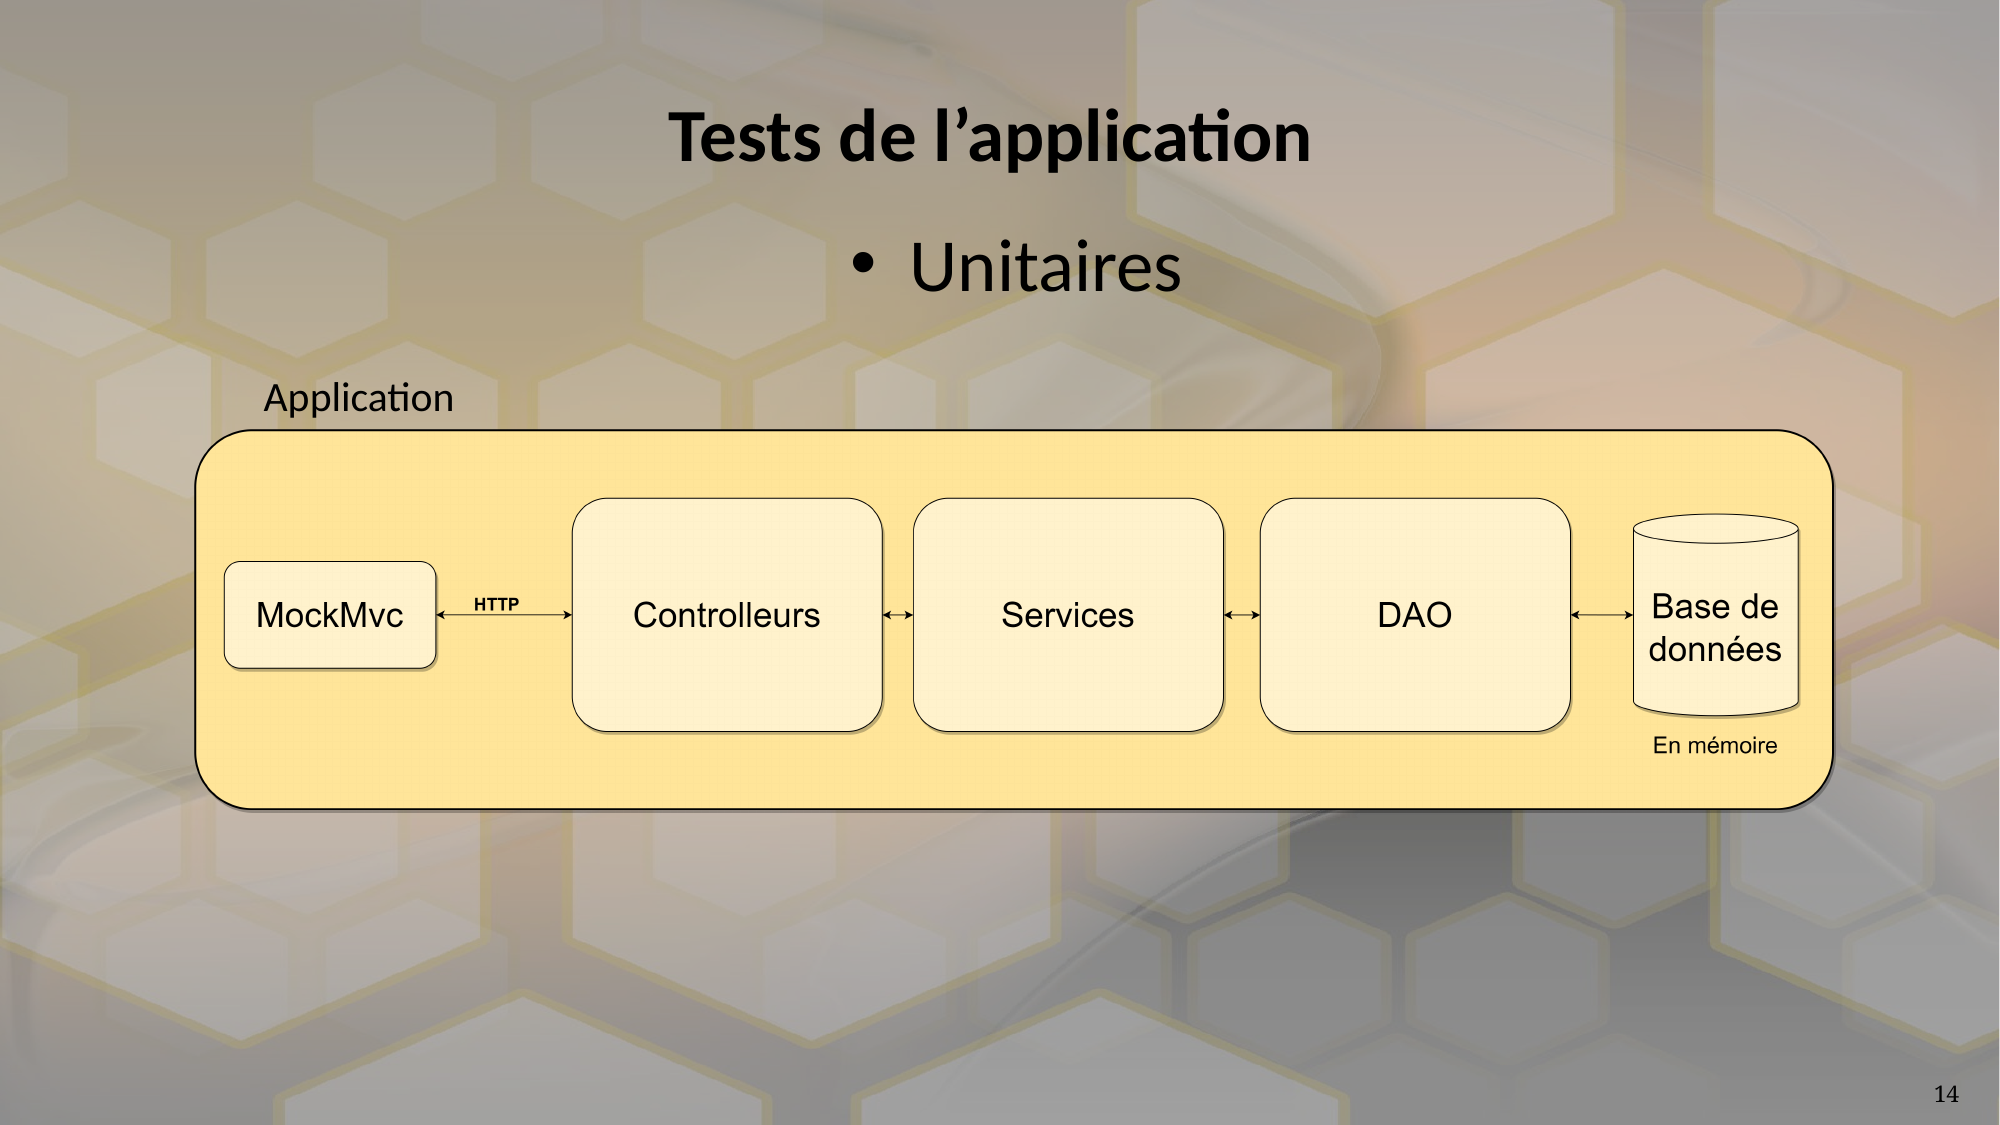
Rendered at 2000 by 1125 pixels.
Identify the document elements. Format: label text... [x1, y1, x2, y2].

text_box Tests de l’application [542, 78, 1458, 184]
text_box Unitaires [424, 208, 1575, 314]
picture [184, 420, 1847, 826]
slide_number 14 [1507, 1065, 1975, 1125]
text_box Application [231, 362, 487, 420]
